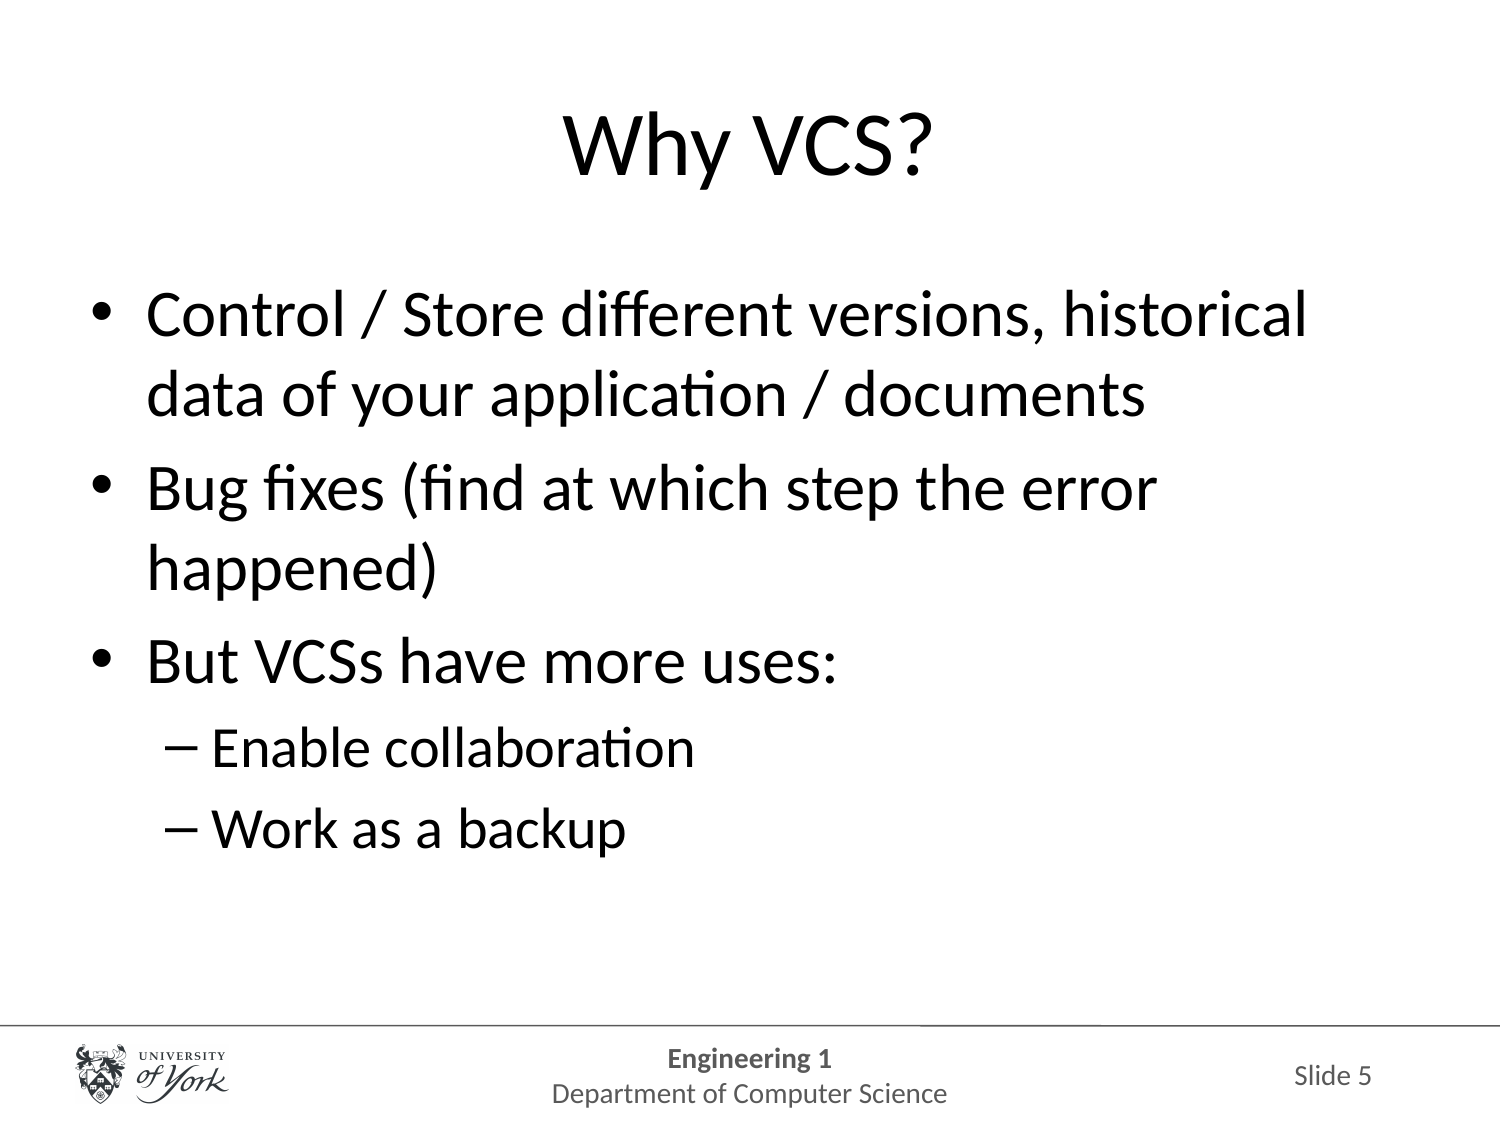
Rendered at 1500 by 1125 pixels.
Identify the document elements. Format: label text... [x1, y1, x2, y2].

title Why VCS? [75, 45, 1425, 233]
list Control / Store different versions, historical data of your application / documents Bug fixes (find at which step the error happened) But VCSs have more uses: Enable collaboration Work as a backup [75, 262, 1425, 1005]
picture [75, 1044, 229, 1104]
